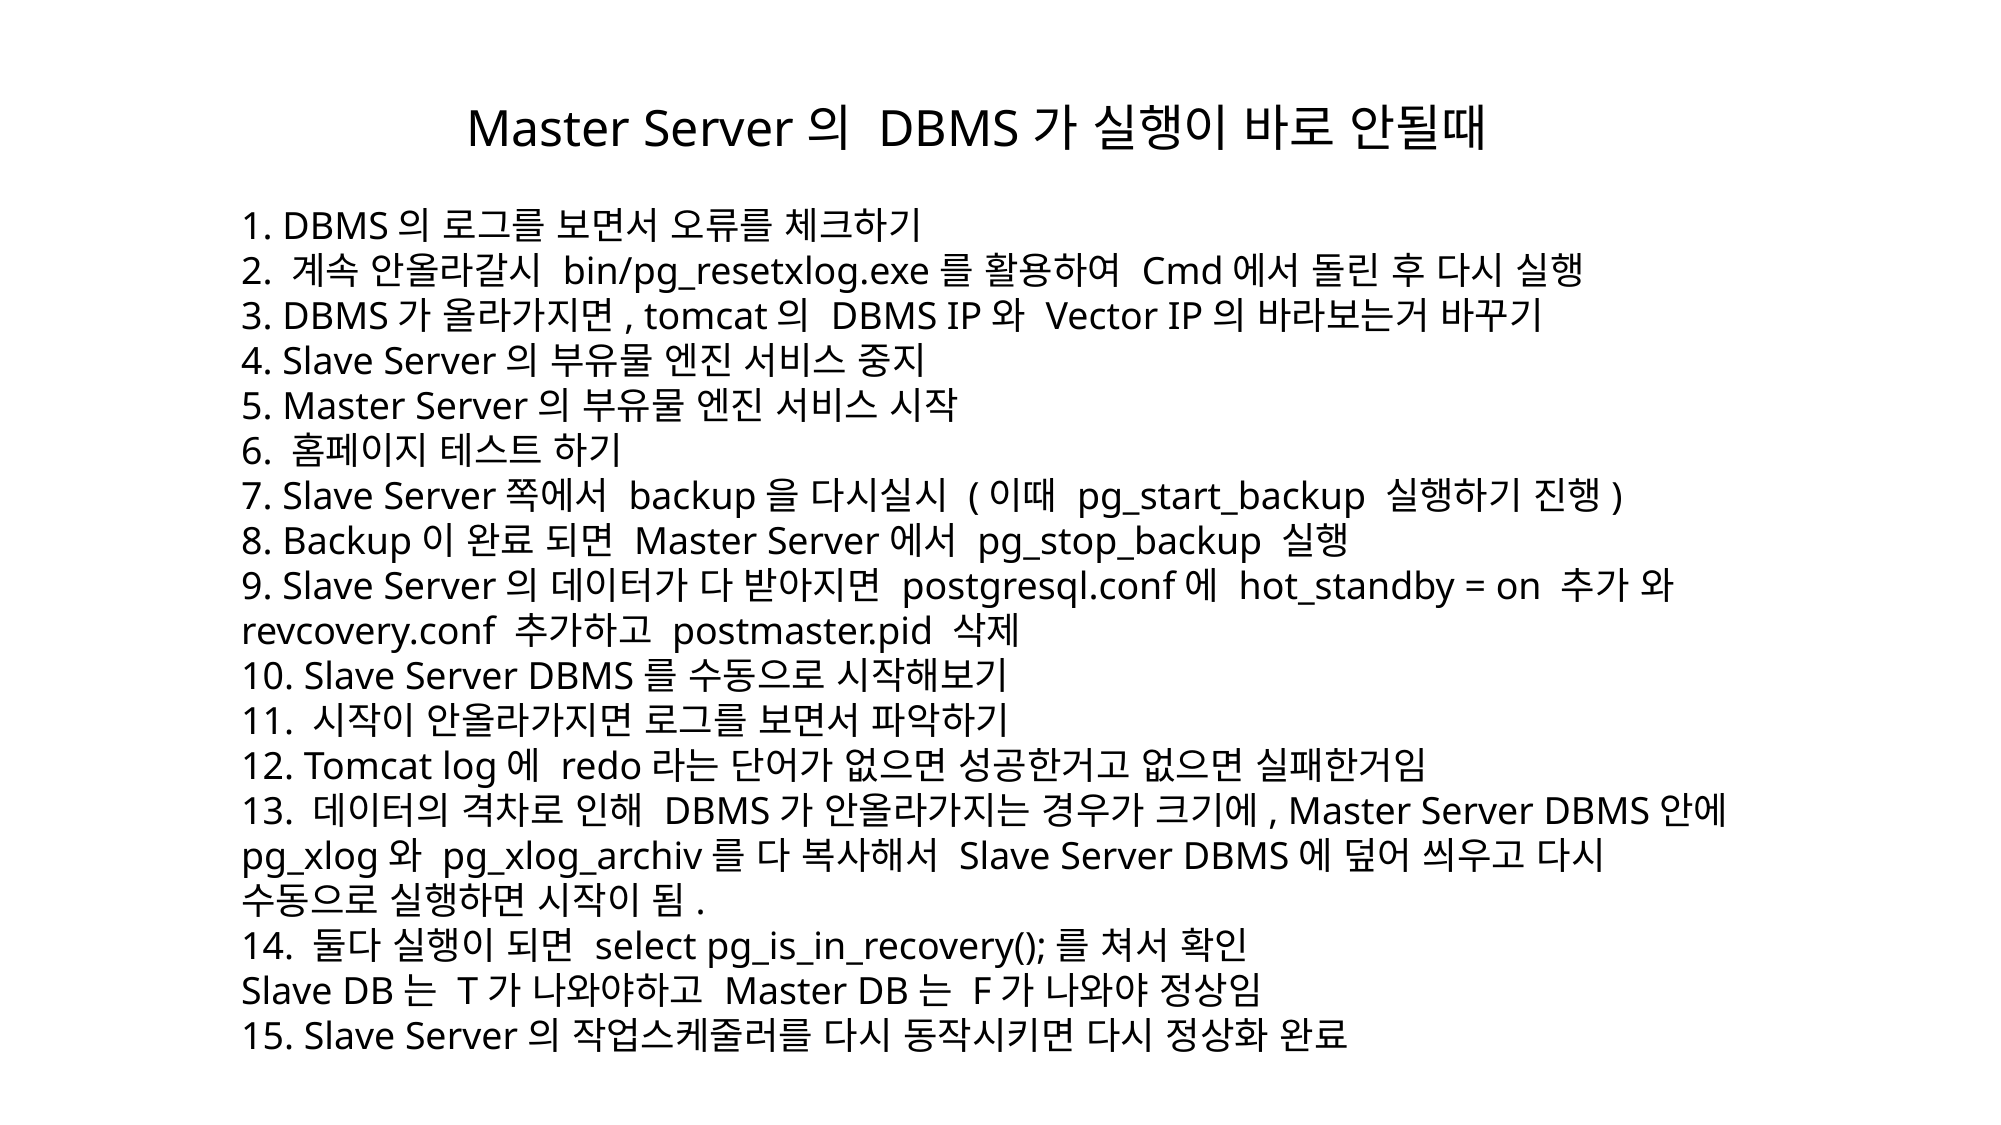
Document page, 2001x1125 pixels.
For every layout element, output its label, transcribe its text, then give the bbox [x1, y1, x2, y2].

text_box 1. DBMS의 로그를 보면서 오류를 체크하기 2. 계속 안올라갈시 bin/pg_resetxlog.exe를 활용하여 Cmd에서 돌린 후 다시 실행 3. DBMS가 올라가지면, tomcat의 DBMS IP와 Vector IP의 바라보는거 바꾸기 4. Slave Server의 부유물 엔진 서비스 중지 5. Master Server의 부유물 엔진 서비스 시작 6. 홈페이지 테스트 하기 7. Slave Server쪽에서 backup을 다시실시 (이때 pg_start_backup 실행하기 진행) 8. Backup이 완료 되면 Master Server에서 pg_stop_backup 실행 9. Slave Server의 데이터가 다 받아지면 postgresql.conf에 hot_standby = on 추가 와 revcovery.conf 추가하고 postmaster.pid 삭제 10. Slave Server DBMS를 수동으로 시작해보기 11. 시작이 안올라가지면 로그를 보면서 파악하기 12. Tomcat log에 redo라는 단어가 없으면 성공한거고 없으면 실패한거임 13. 데이터의 격차로 인해 DBMS가 안올라가지는 경우가 크기에, Master Server DBMS안에 pg_xlog와 pg_xlog_archiv를 다 복사해서 Slave Server DBMS에 덮어 씌우고 다시 수동으로 실행하면 시작이 됨. 14. 둘다 실행이 되면 select pg_is_in_recovery();를 쳐서 확인 Slave DB는 T가 나와야하고 Master DB는 F가 나와야 정상임 15. Slave Server의 작업스케줄러를 다시 동작시키면 다시 정상화 완료 [226, 194, 1777, 1125]
text_box Master Server의 DBMS가 실행이 바로 안될때 [451, 88, 1528, 164]
